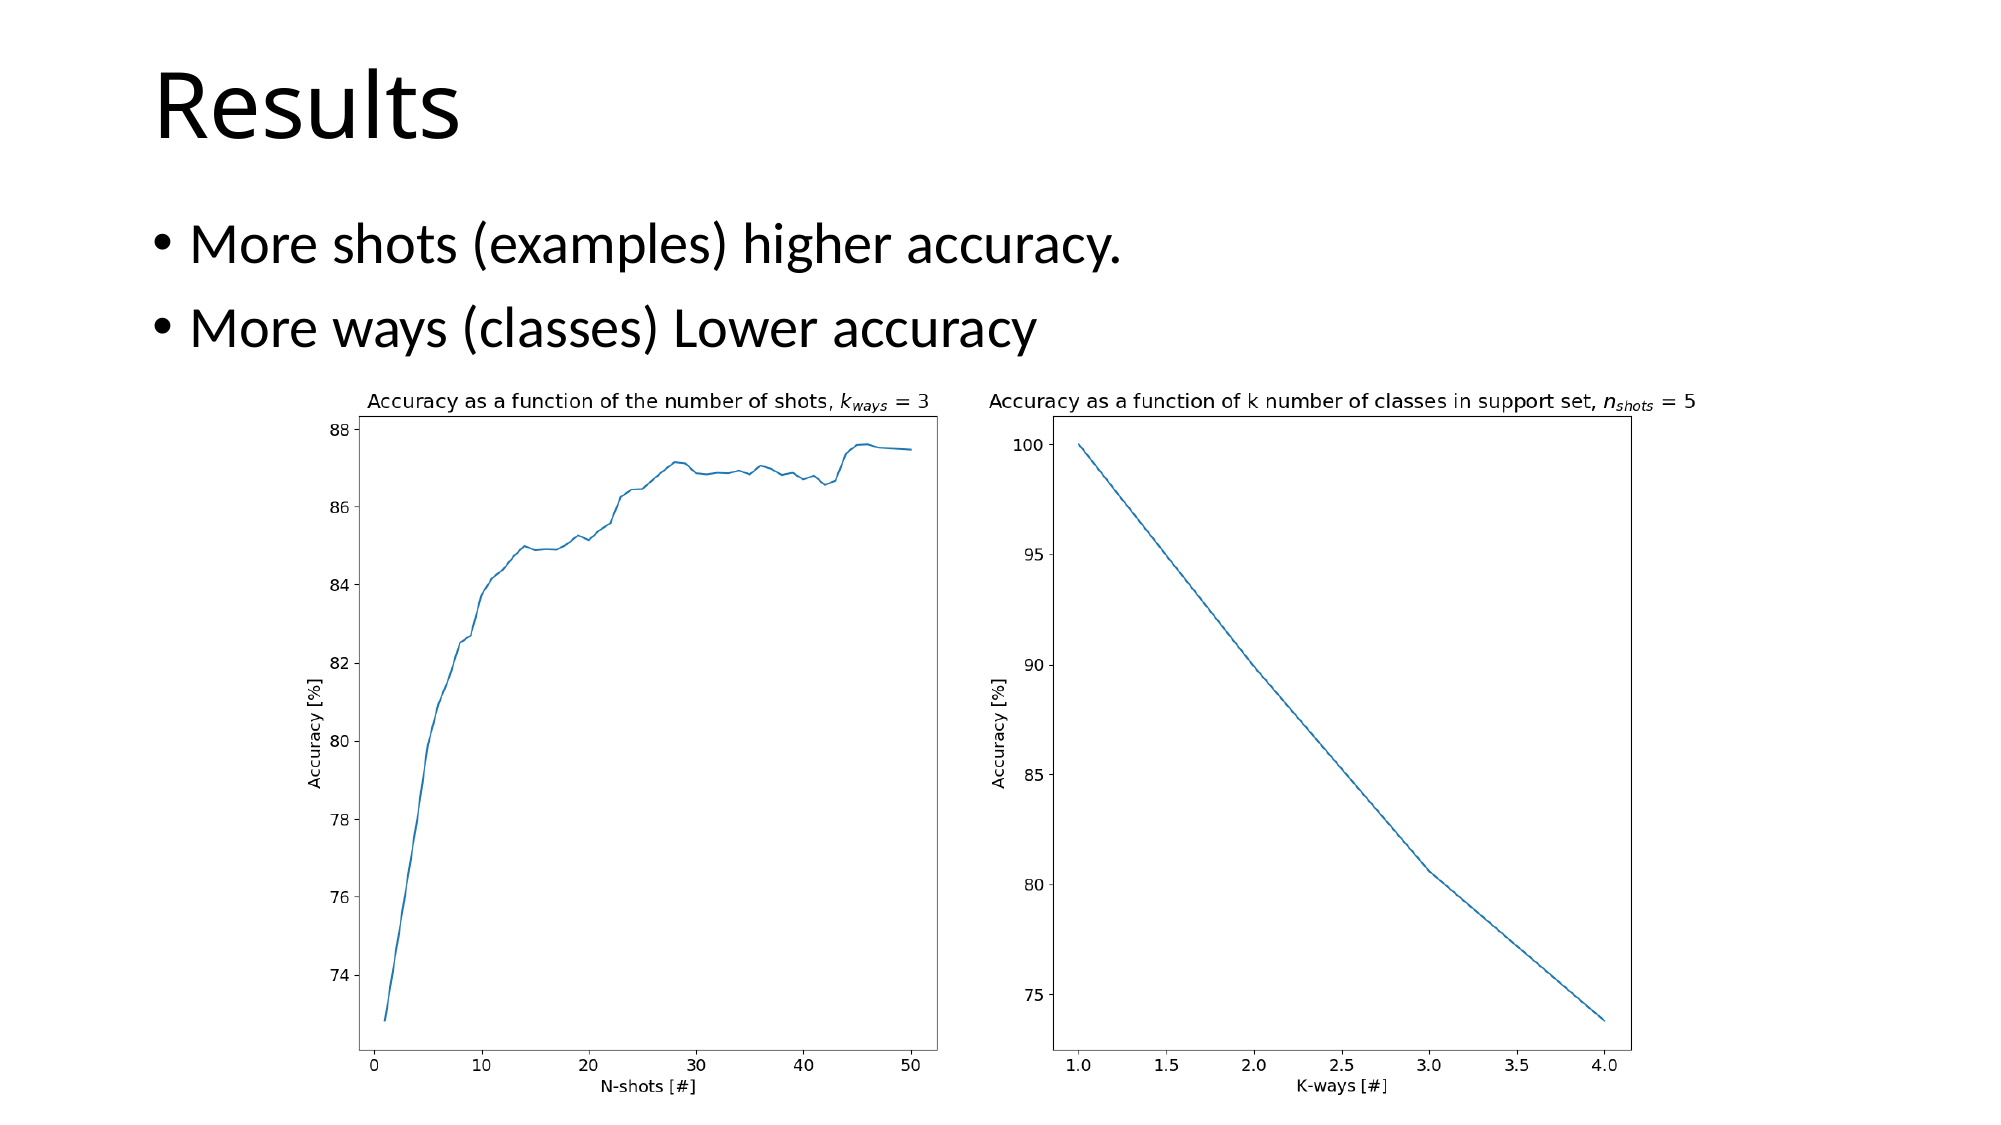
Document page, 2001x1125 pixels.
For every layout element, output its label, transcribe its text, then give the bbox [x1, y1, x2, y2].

list More shots (examples) higher accuracy. More ways (classes) Lower accuracy [137, 205, 1863, 920]
title Results [137, 0, 1863, 205]
picture [289, 377, 1711, 1105]
